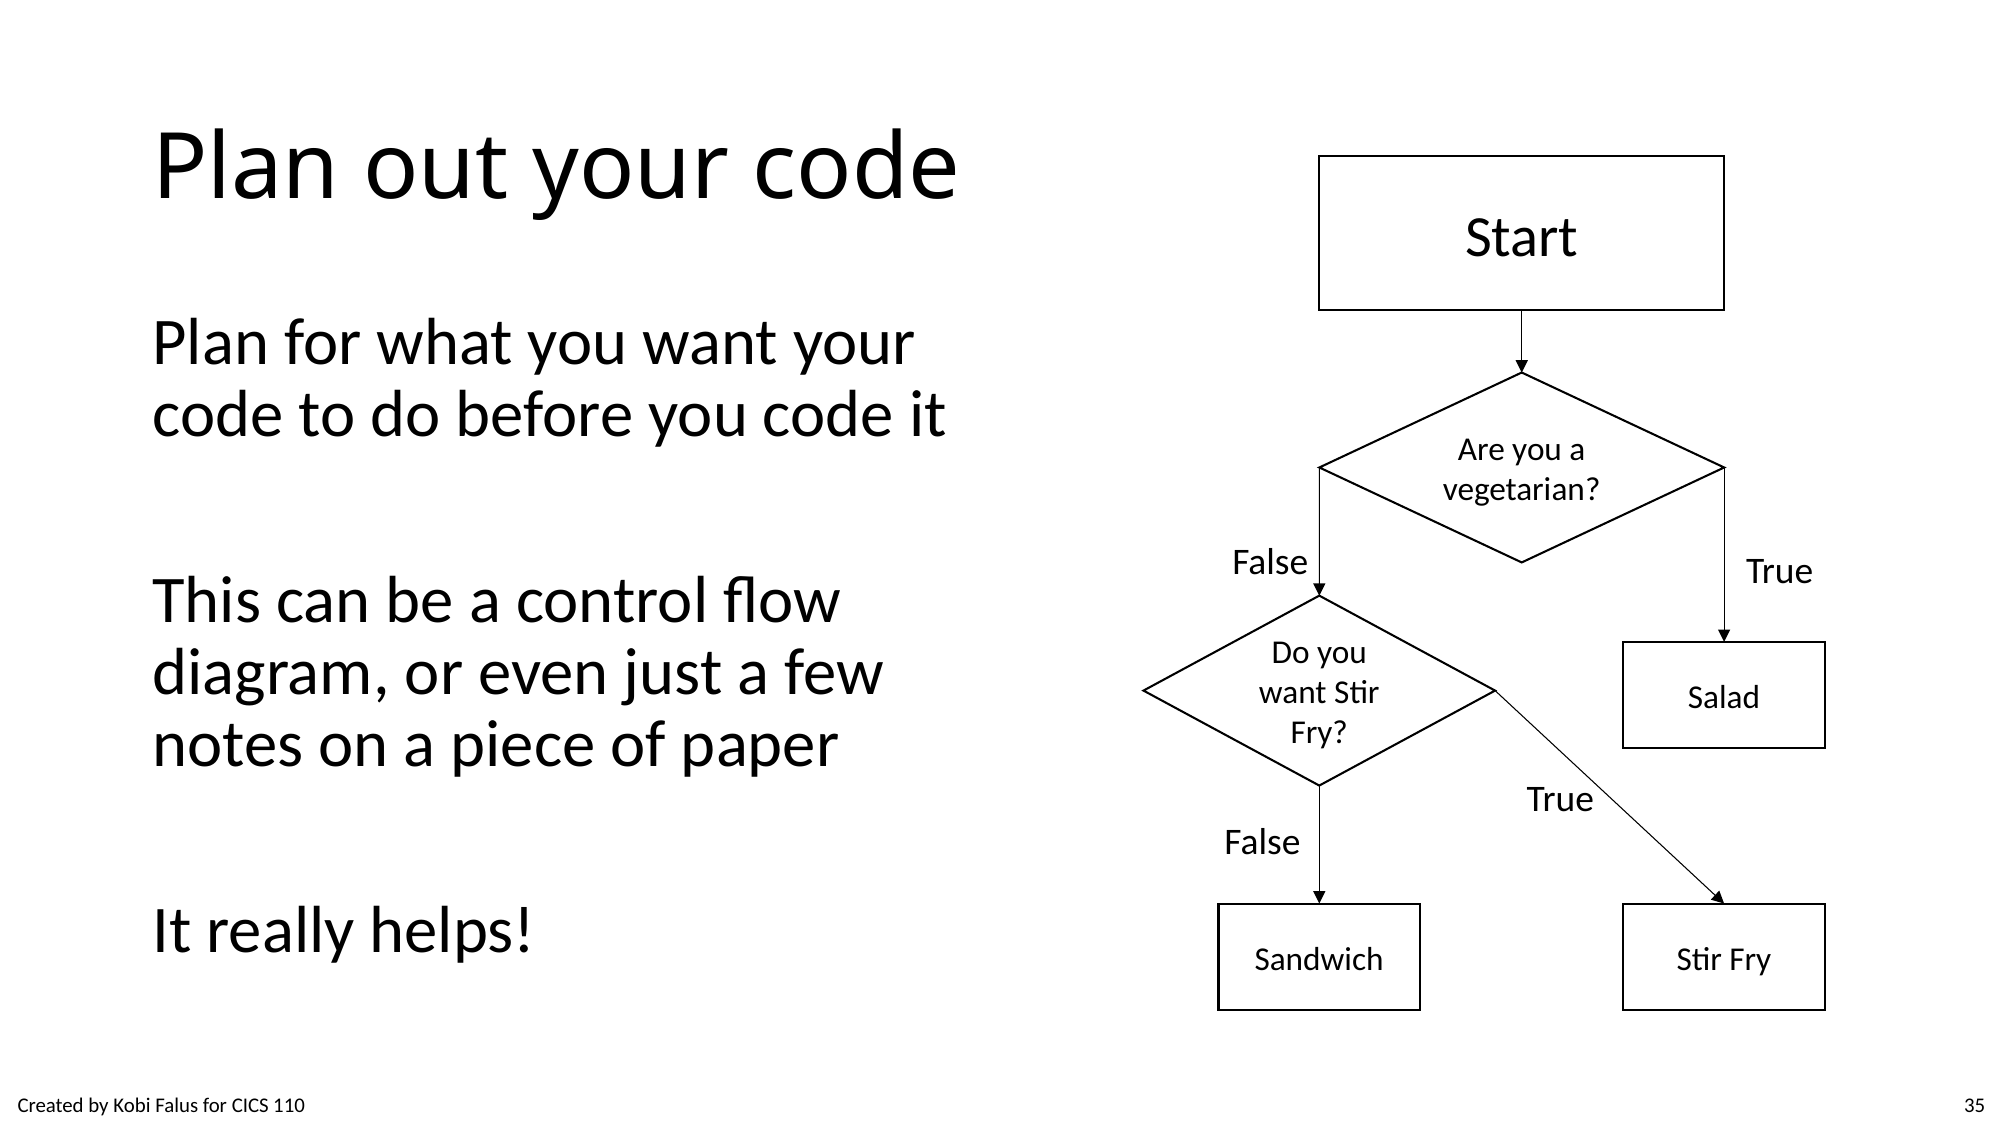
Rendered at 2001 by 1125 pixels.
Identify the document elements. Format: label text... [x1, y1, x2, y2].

text_box Sandwich [1217, 903, 1421, 1011]
text_box True [1731, 538, 1829, 599]
list Plan for what you want your code to do before you code it This can be a control flow diagram, or even just a few notes on a piece of paper It really helps! [137, 299, 1044, 1014]
title Plan out your code [137, 59, 1863, 278]
text_box False [1209, 809, 1316, 870]
text_box False [1217, 529, 1319, 590]
text_box Start [1318, 155, 1725, 311]
text_box Do you want Stir Fry? [1141, 595, 1497, 787]
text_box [1495, 690, 1725, 904]
text_box False [1320, 529, 1324, 590]
text_box Salad [1622, 641, 1826, 749]
text_box Stir Fry [1622, 903, 1826, 1011]
text_box Are you a vegetarian? [1316, 371, 1727, 564]
